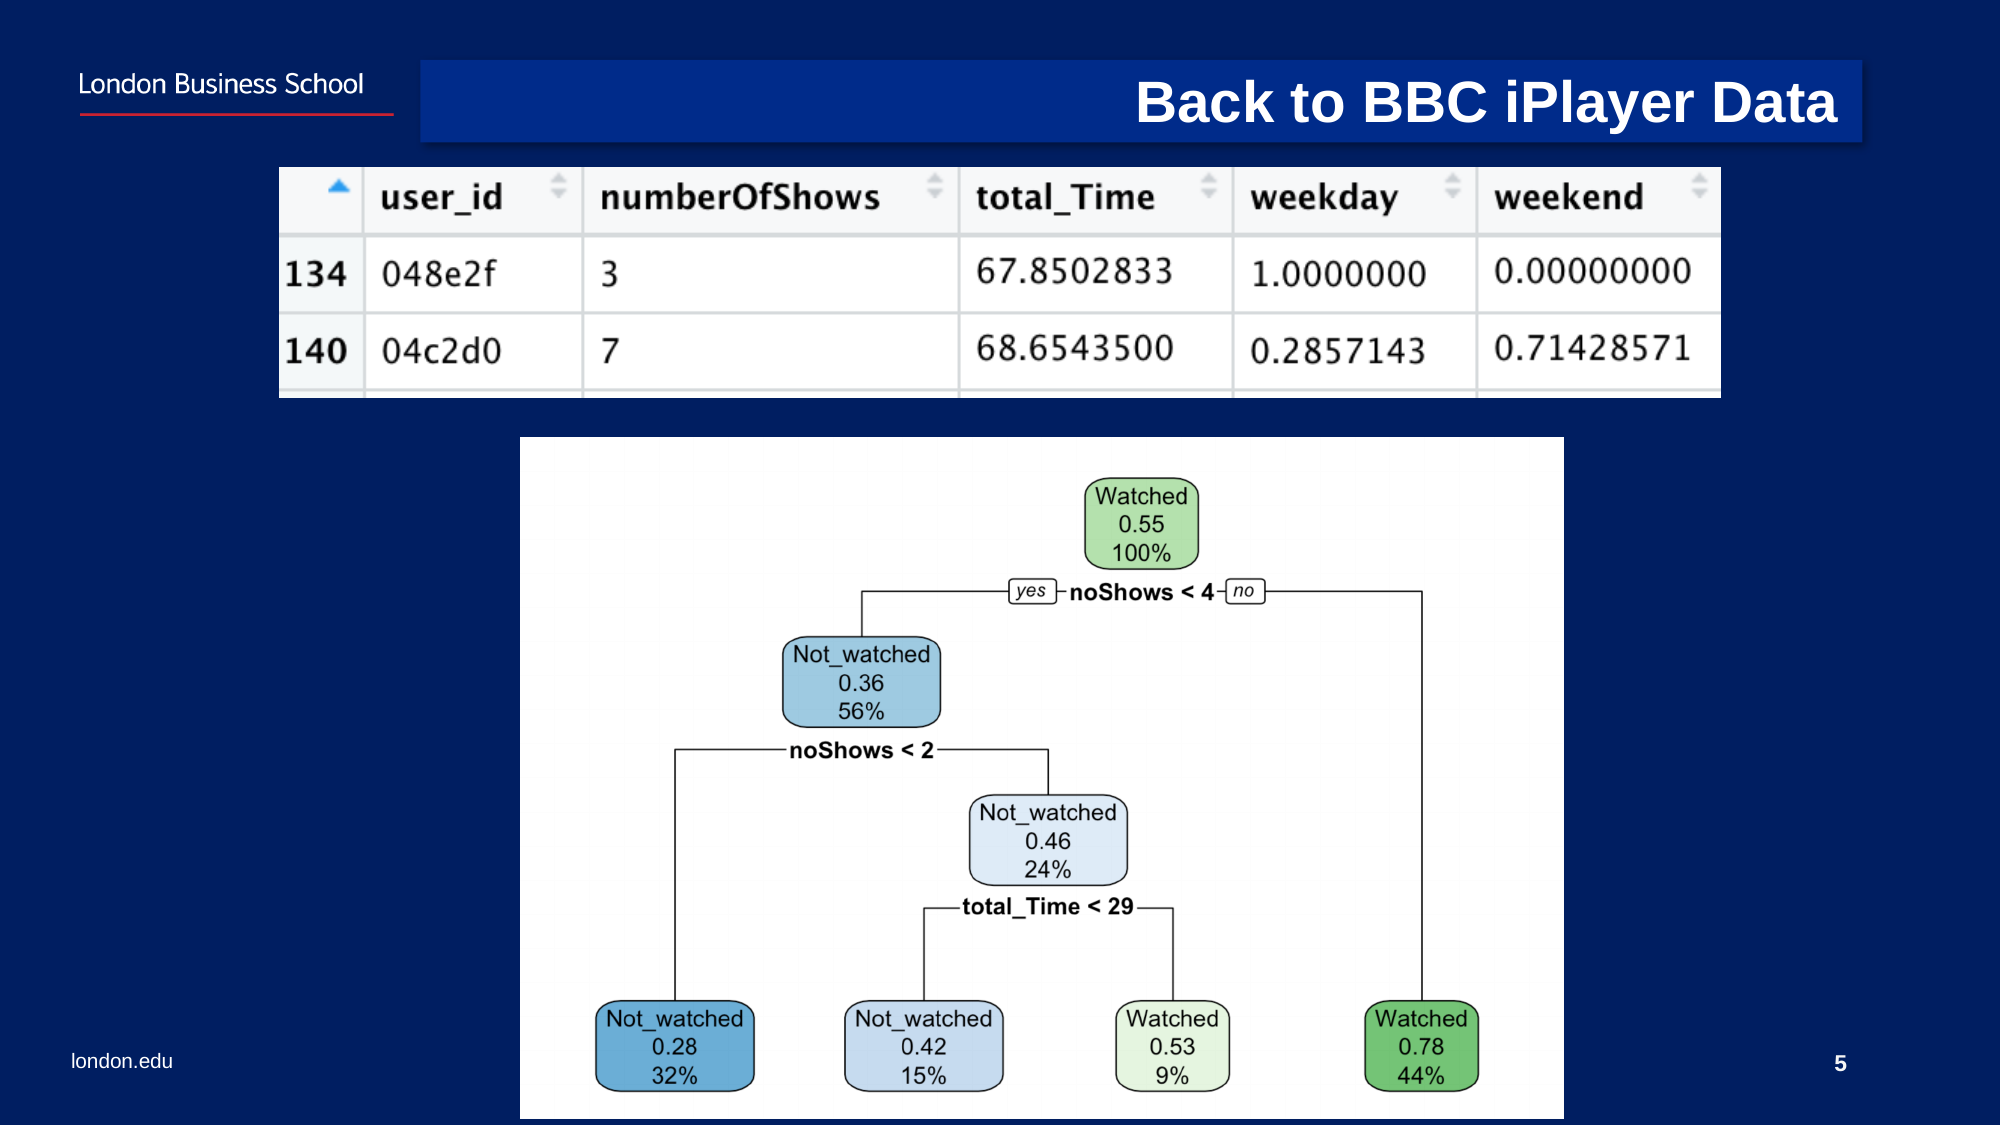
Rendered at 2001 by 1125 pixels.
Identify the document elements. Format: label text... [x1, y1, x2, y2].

picture [66, 59, 394, 137]
title Back to BBC iPlayer Data [420, 59, 1863, 143]
picture [520, 437, 1564, 1119]
picture [279, 167, 1721, 398]
